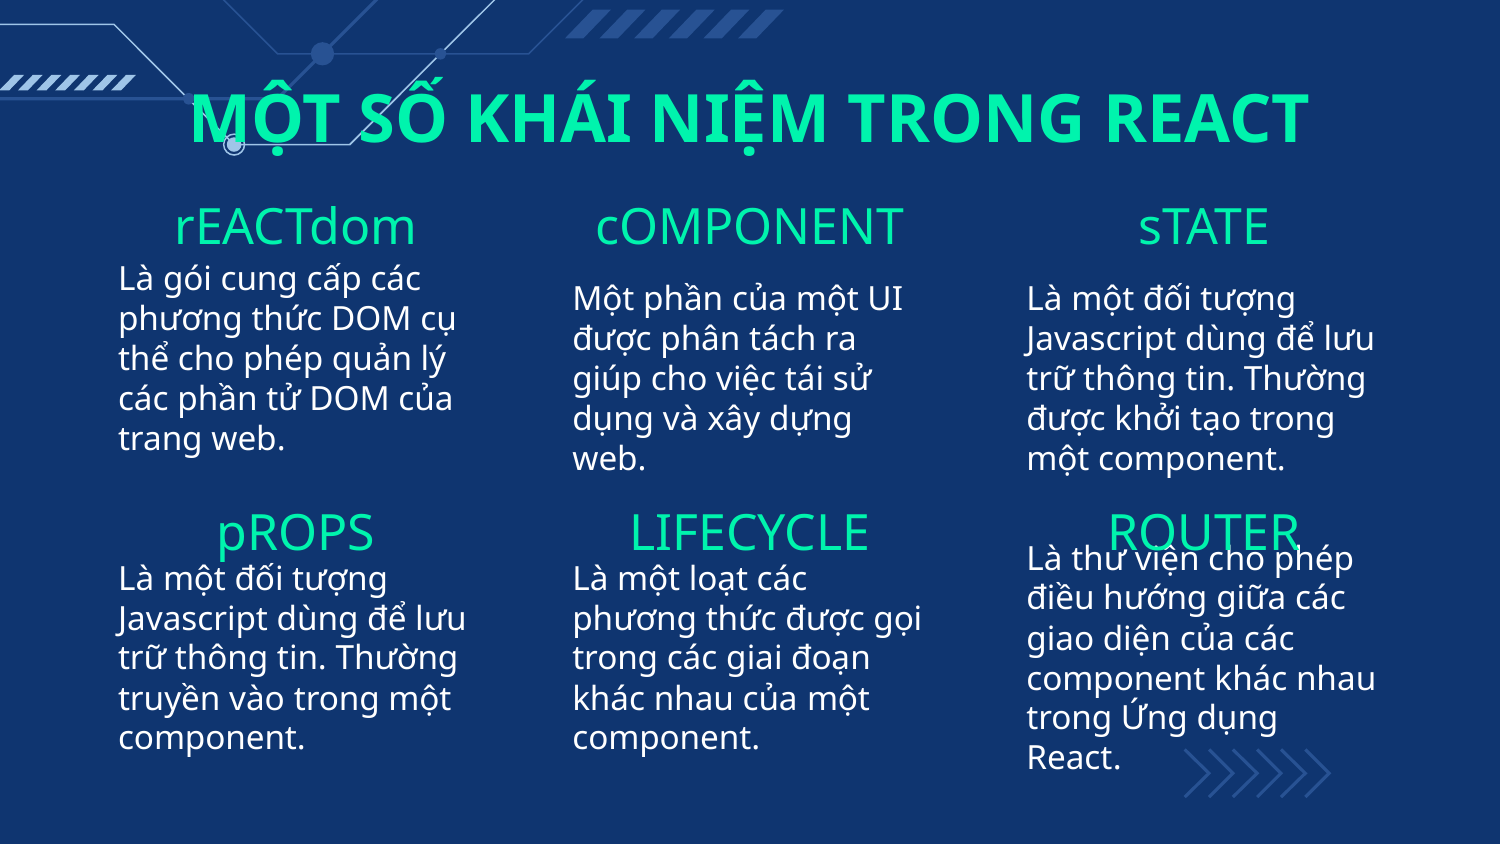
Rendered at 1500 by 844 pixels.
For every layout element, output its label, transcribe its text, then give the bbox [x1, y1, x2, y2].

subtitle Là gói cung cấp các phương thức DOM cụ thể cho phép quản lý các phần tử DOM của trang web. [118, 324, 474, 430]
title MỘT SỐ KHÁI NIỆM TRONG REACT [118, 75, 1382, 156]
title sTATE [1026, 198, 1382, 251]
title pROPS [118, 504, 474, 557]
title cOMPONENT [572, 198, 928, 251]
subtitle Một phần của một UI được phân tách ra giúp cho việc tái sử dụng và xây dựng web. [572, 324, 928, 430]
subtitle Là một đối tượng Javascript dùng để lưu trữ thông tin. Thường truyền vào trong một component. [118, 603, 474, 710]
title rEACTdom [118, 198, 474, 251]
subtitle Là thư viện cho phép điều hướng giữa các giao diện của các component khác nhau trong Ứng dụng React. [1026, 603, 1382, 710]
title LIFECYCLE [572, 504, 928, 557]
subtitle Là một loạt các phương thức được gọi trong các giai đoạn khác nhau của một component. [572, 603, 928, 710]
subtitle Là một đối tượng Javascript dùng để lưu trữ thông tin. Thường được khởi tạo trong một component. [1026, 324, 1382, 430]
title ROUTER [1026, 504, 1382, 557]
